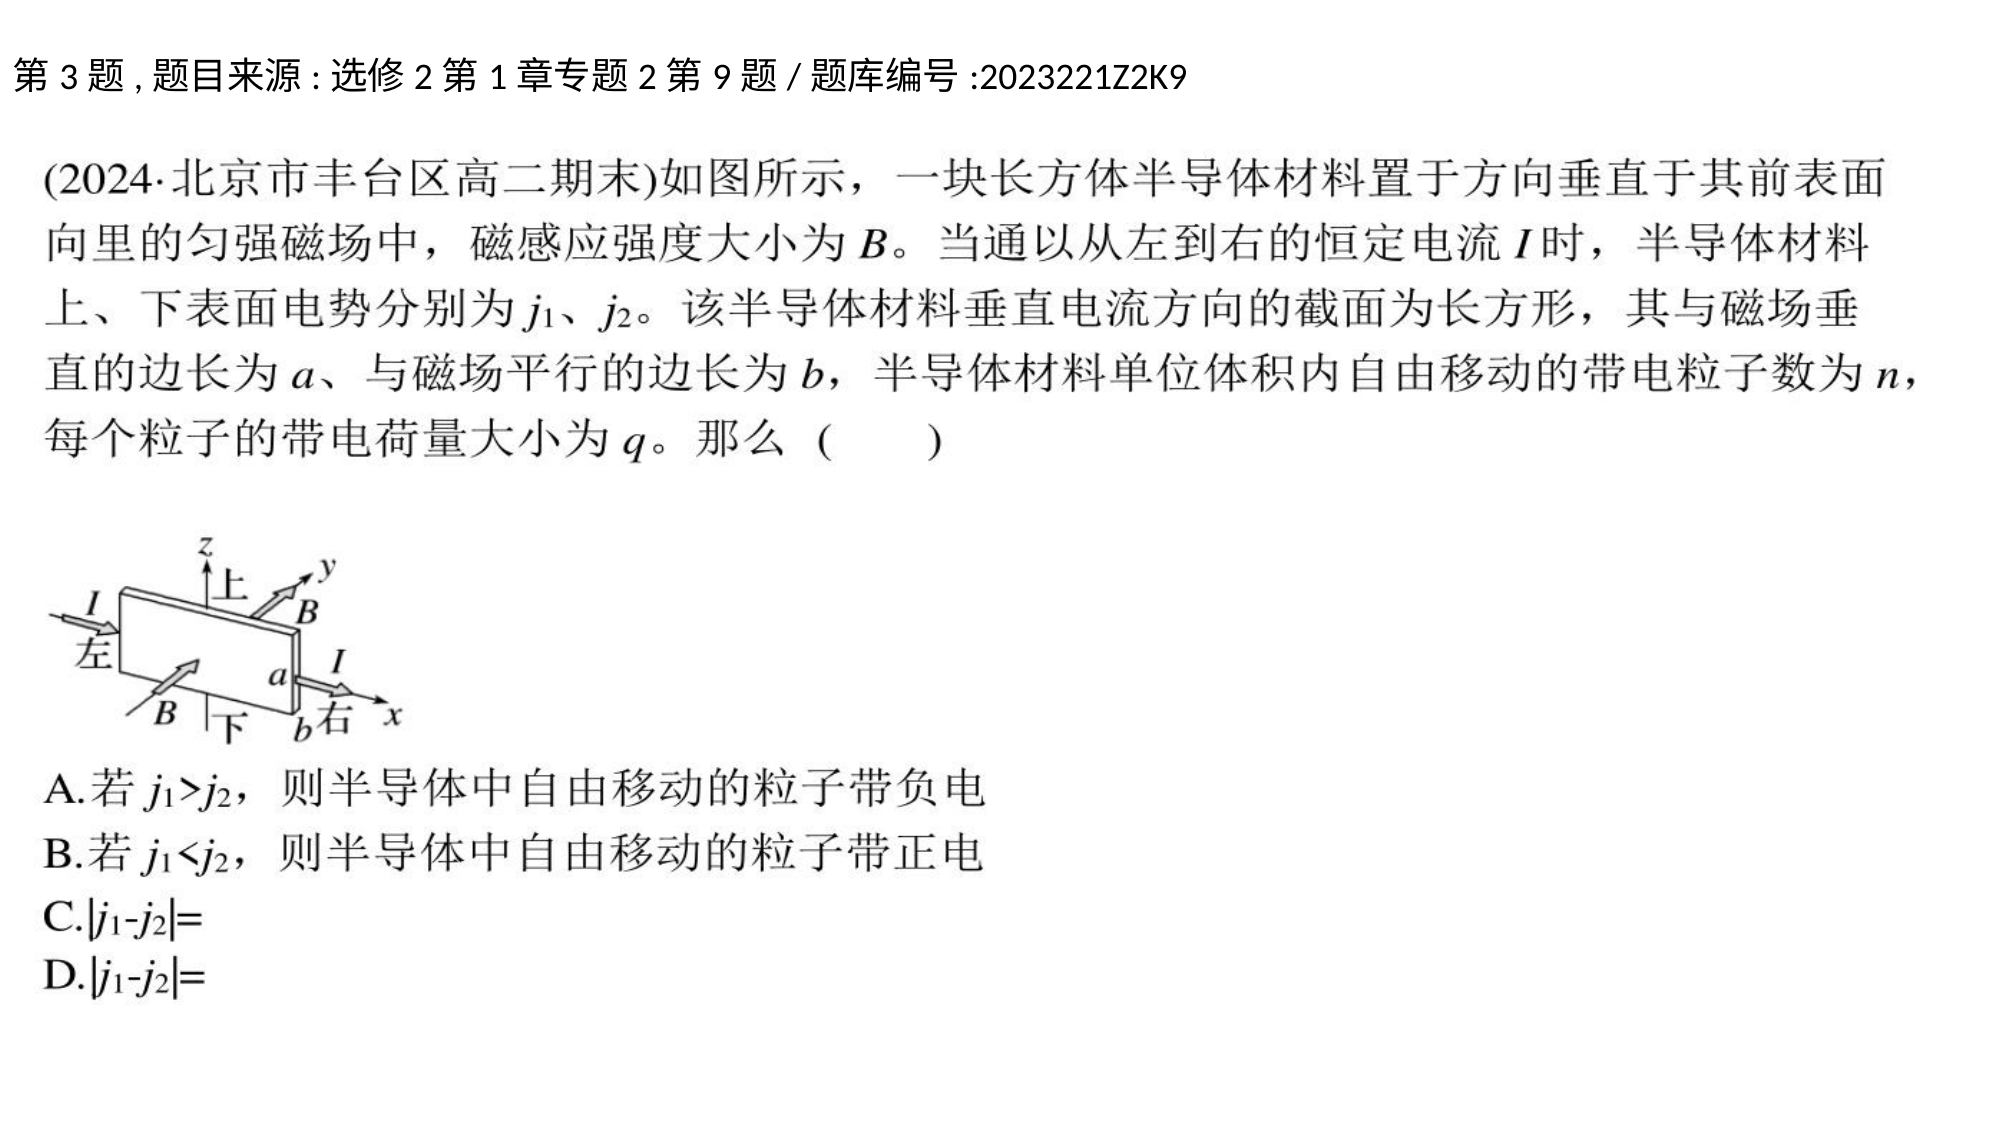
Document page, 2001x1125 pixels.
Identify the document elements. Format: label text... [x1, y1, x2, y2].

text_box 第3题,题目来源:选修2第1章专题2第9题/题库编号:2023221Z2K9 [0, 0, 1202, 105]
picture [0, 149, 1949, 1125]
